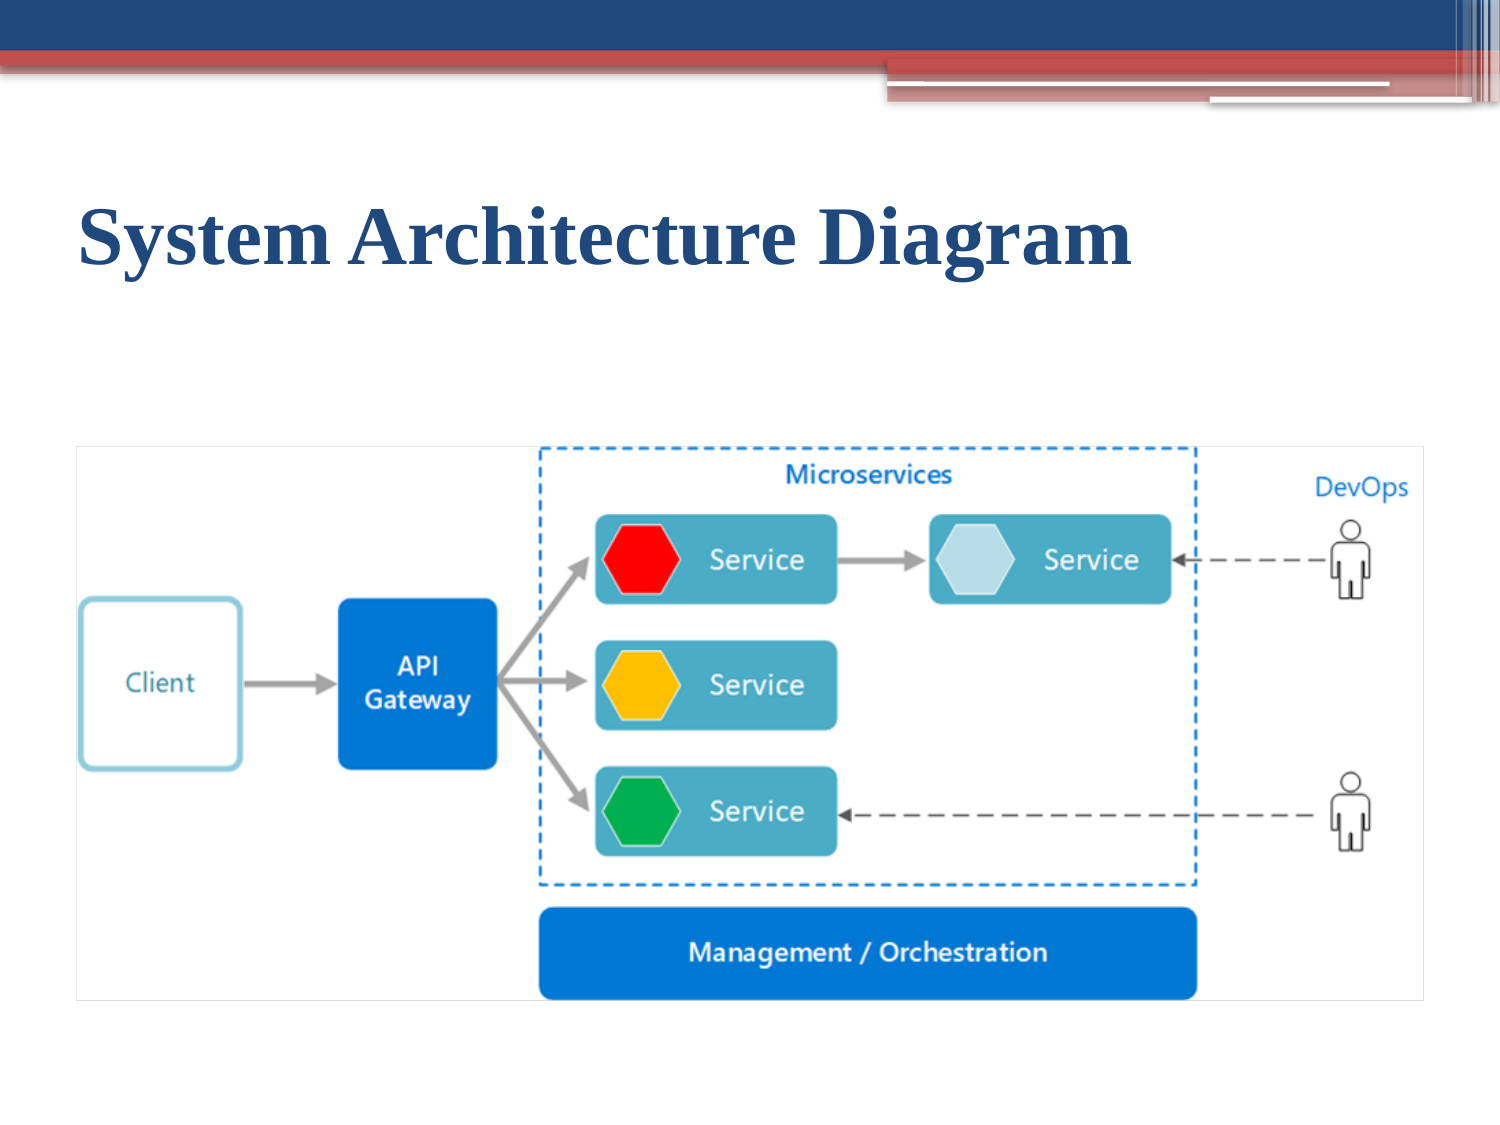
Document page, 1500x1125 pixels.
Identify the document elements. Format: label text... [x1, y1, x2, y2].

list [74, 445, 1426, 1002]
title System Architecture Diagram [62, 137, 1413, 325]
